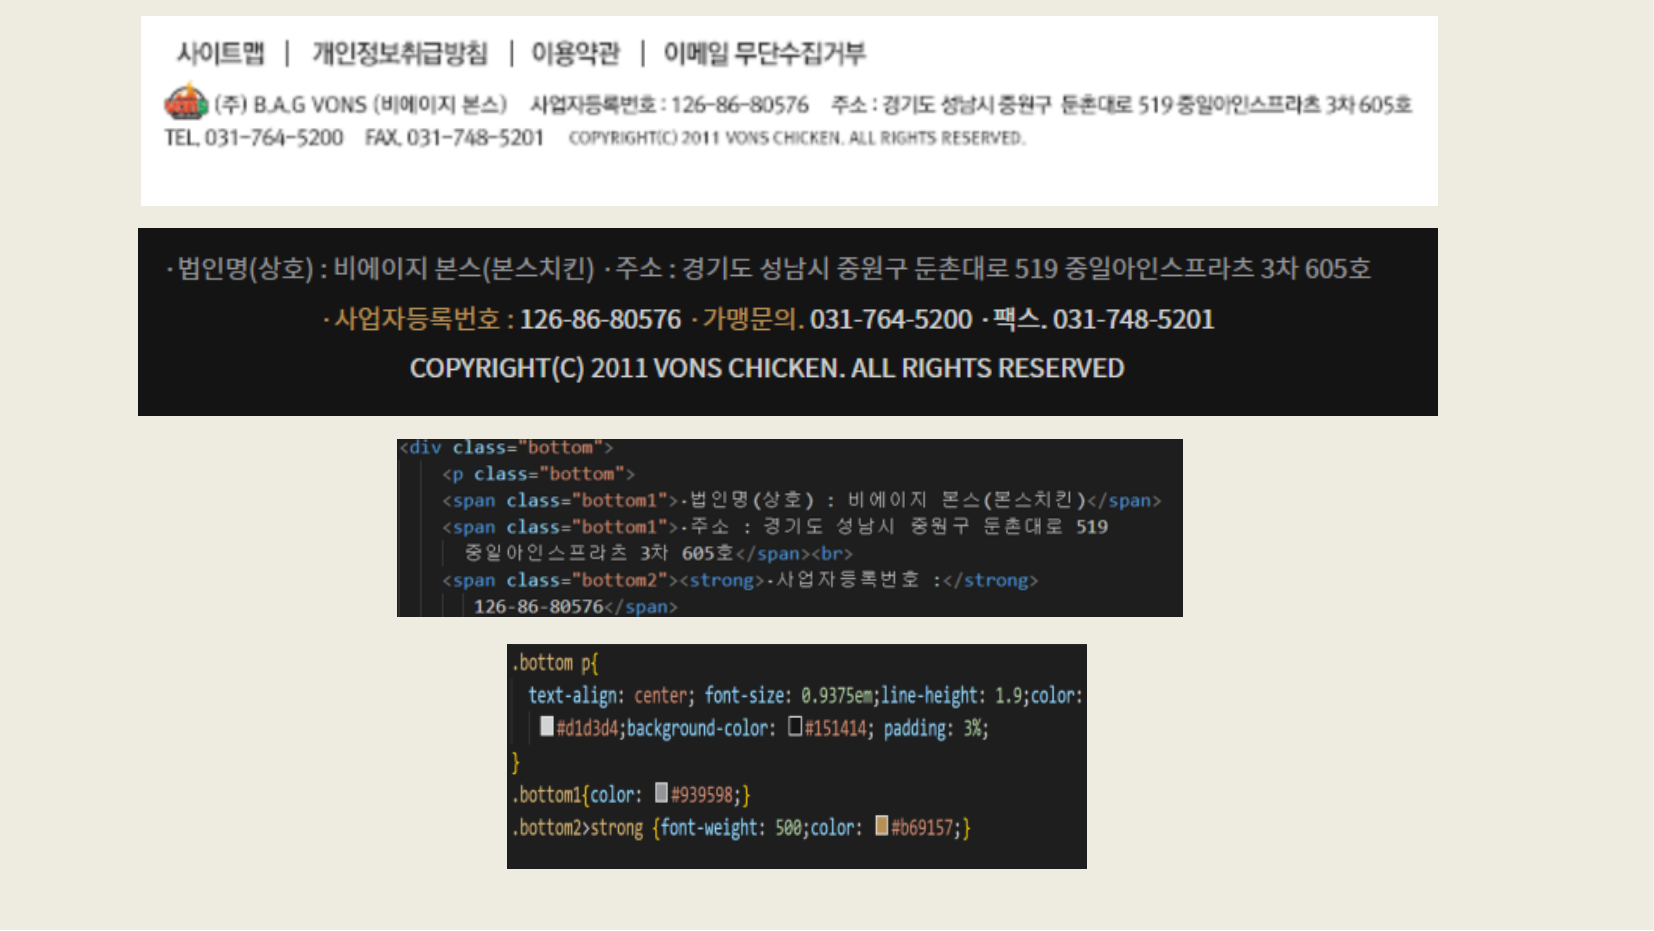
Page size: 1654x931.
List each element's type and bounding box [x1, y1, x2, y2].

picture [507, 644, 1087, 869]
picture [396, 438, 1183, 617]
picture [141, 15, 1438, 206]
picture [137, 228, 1438, 416]
